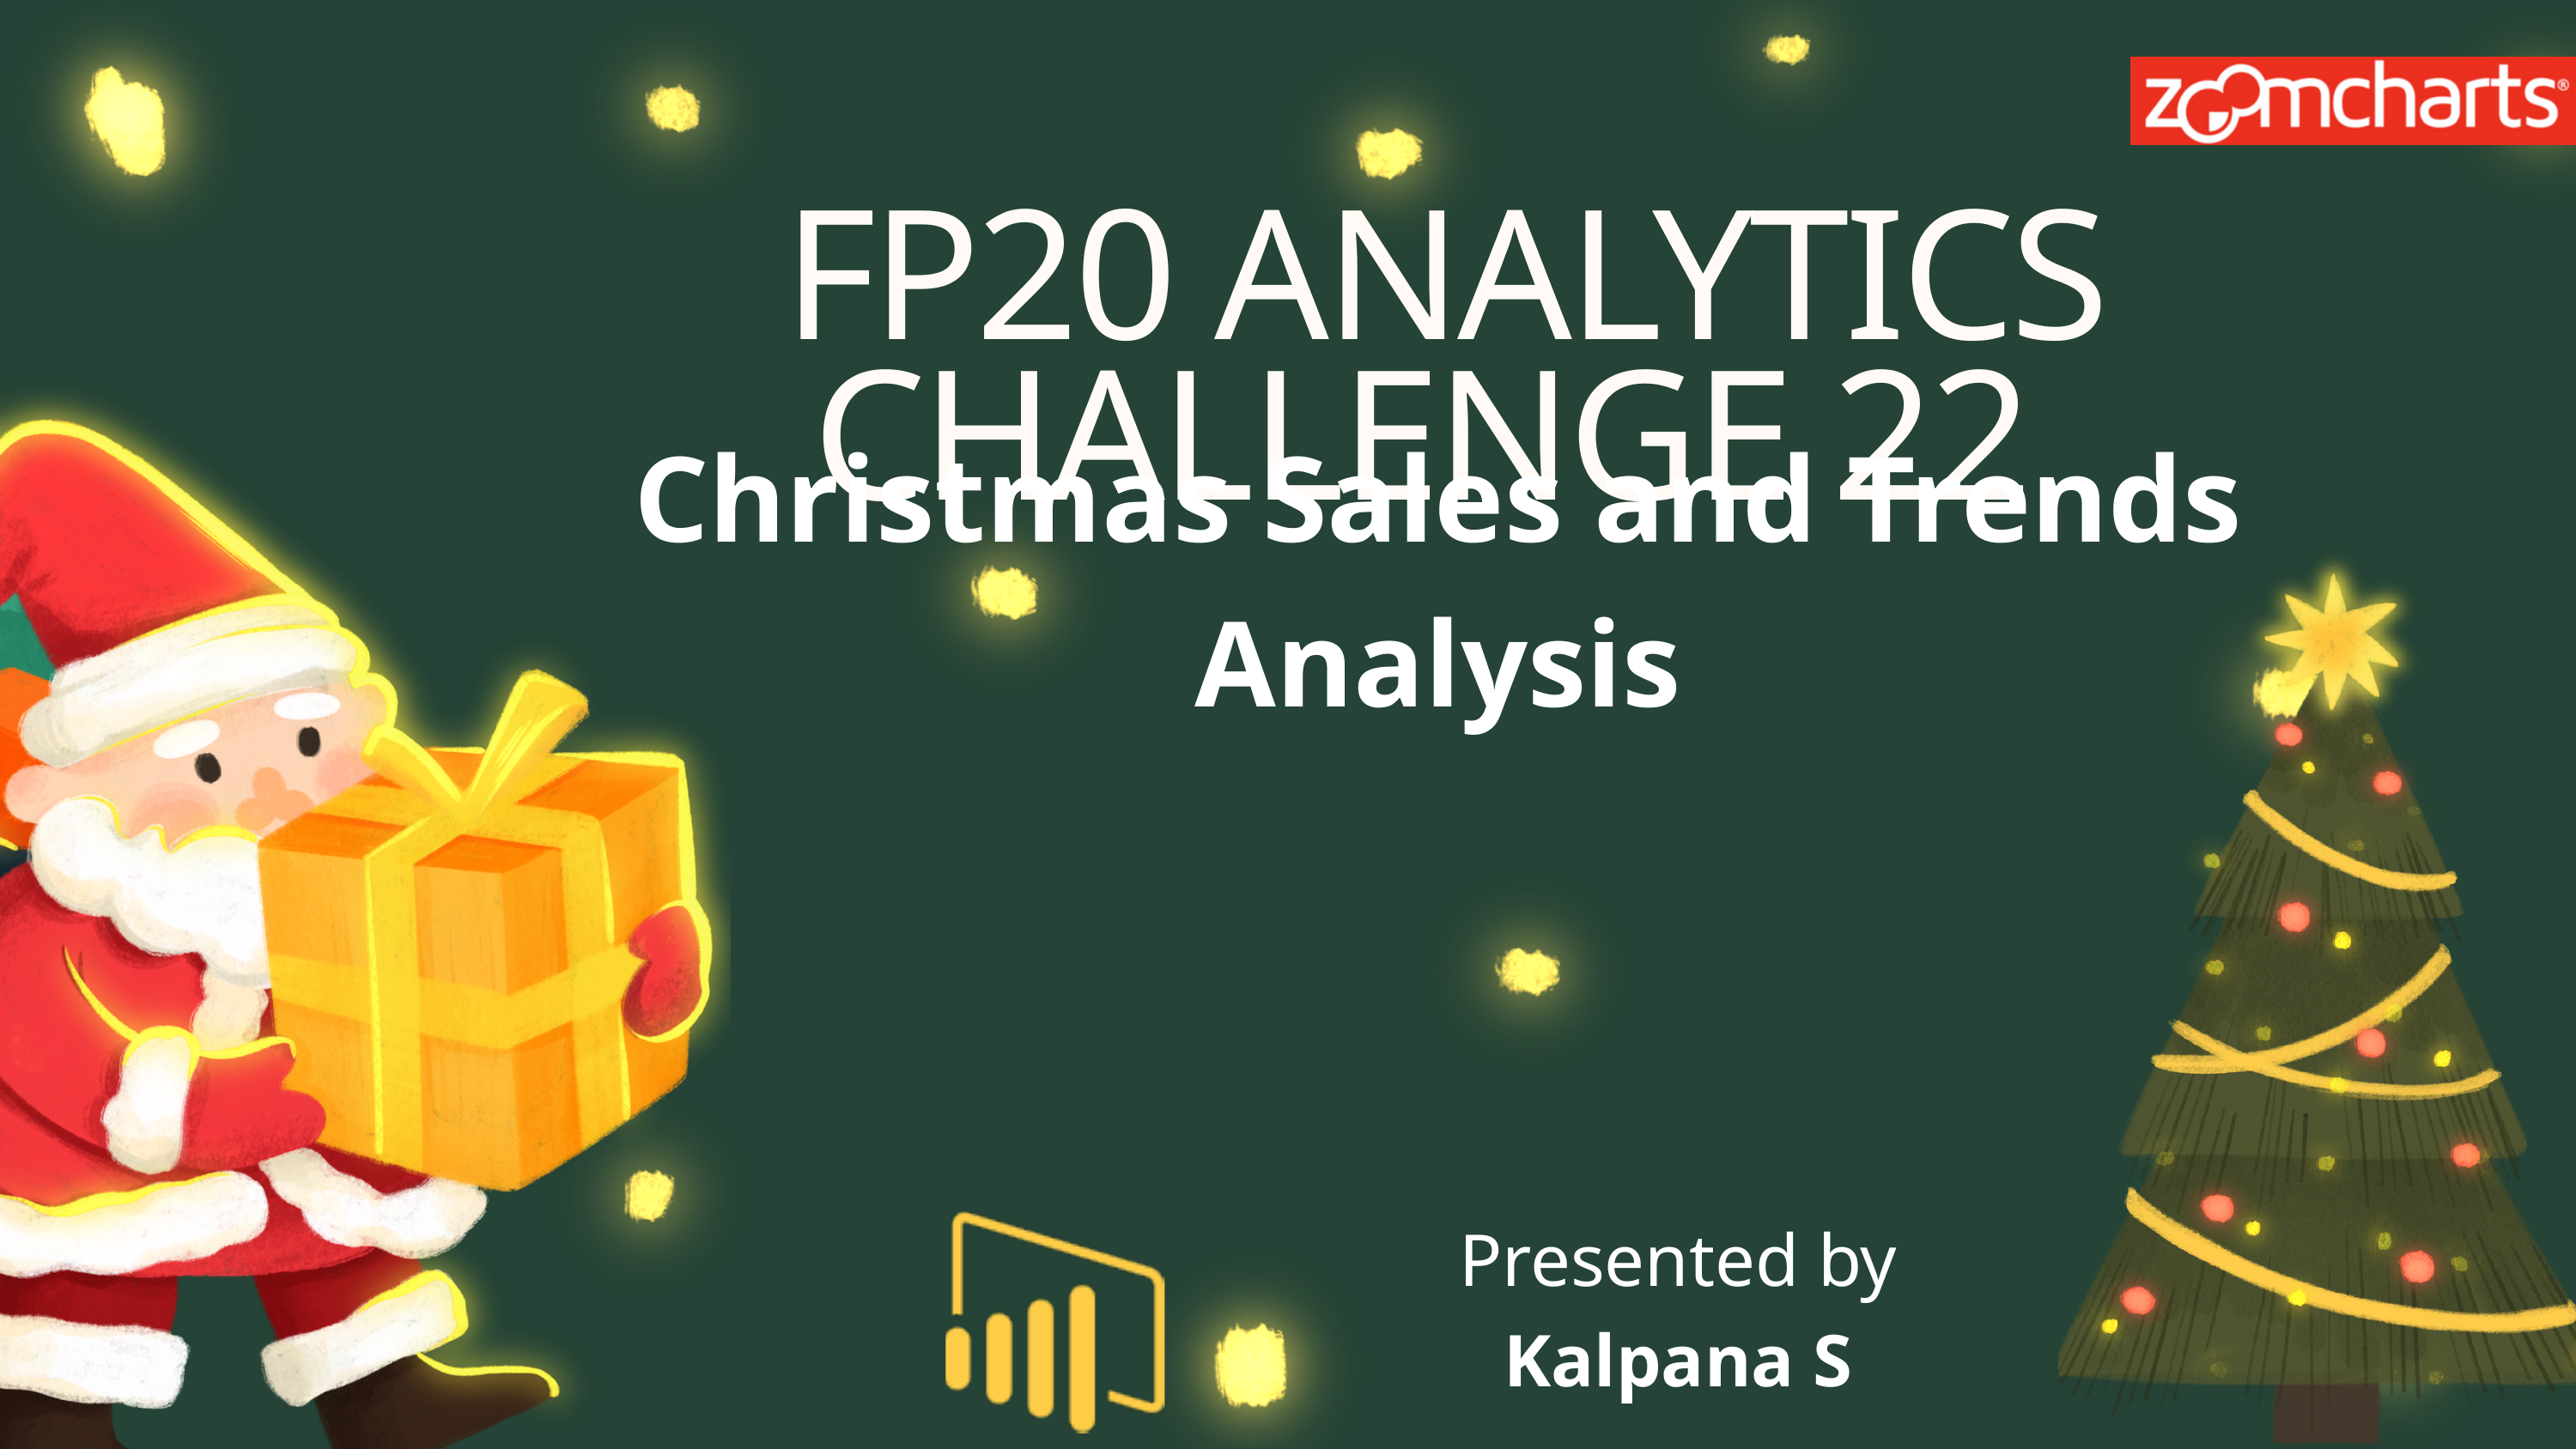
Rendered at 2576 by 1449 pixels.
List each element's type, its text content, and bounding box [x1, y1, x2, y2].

text_box FP20 ANALYTICS CHALLENGE 22 [457, 215, 2432, 536]
text_box [0, 354, 731, 1449]
text_box [2057, 549, 2576, 1449]
text_box Christmas Sales and Trends Analysis [574, 400, 2304, 731]
text_box [731, 731, 2057, 1449]
text_box Presented by Kalpana S [1379, 1200, 1977, 1402]
text_box [2130, 57, 2576, 145]
text_box [0, 0, 2576, 549]
text_box [945, 1211, 1165, 1434]
